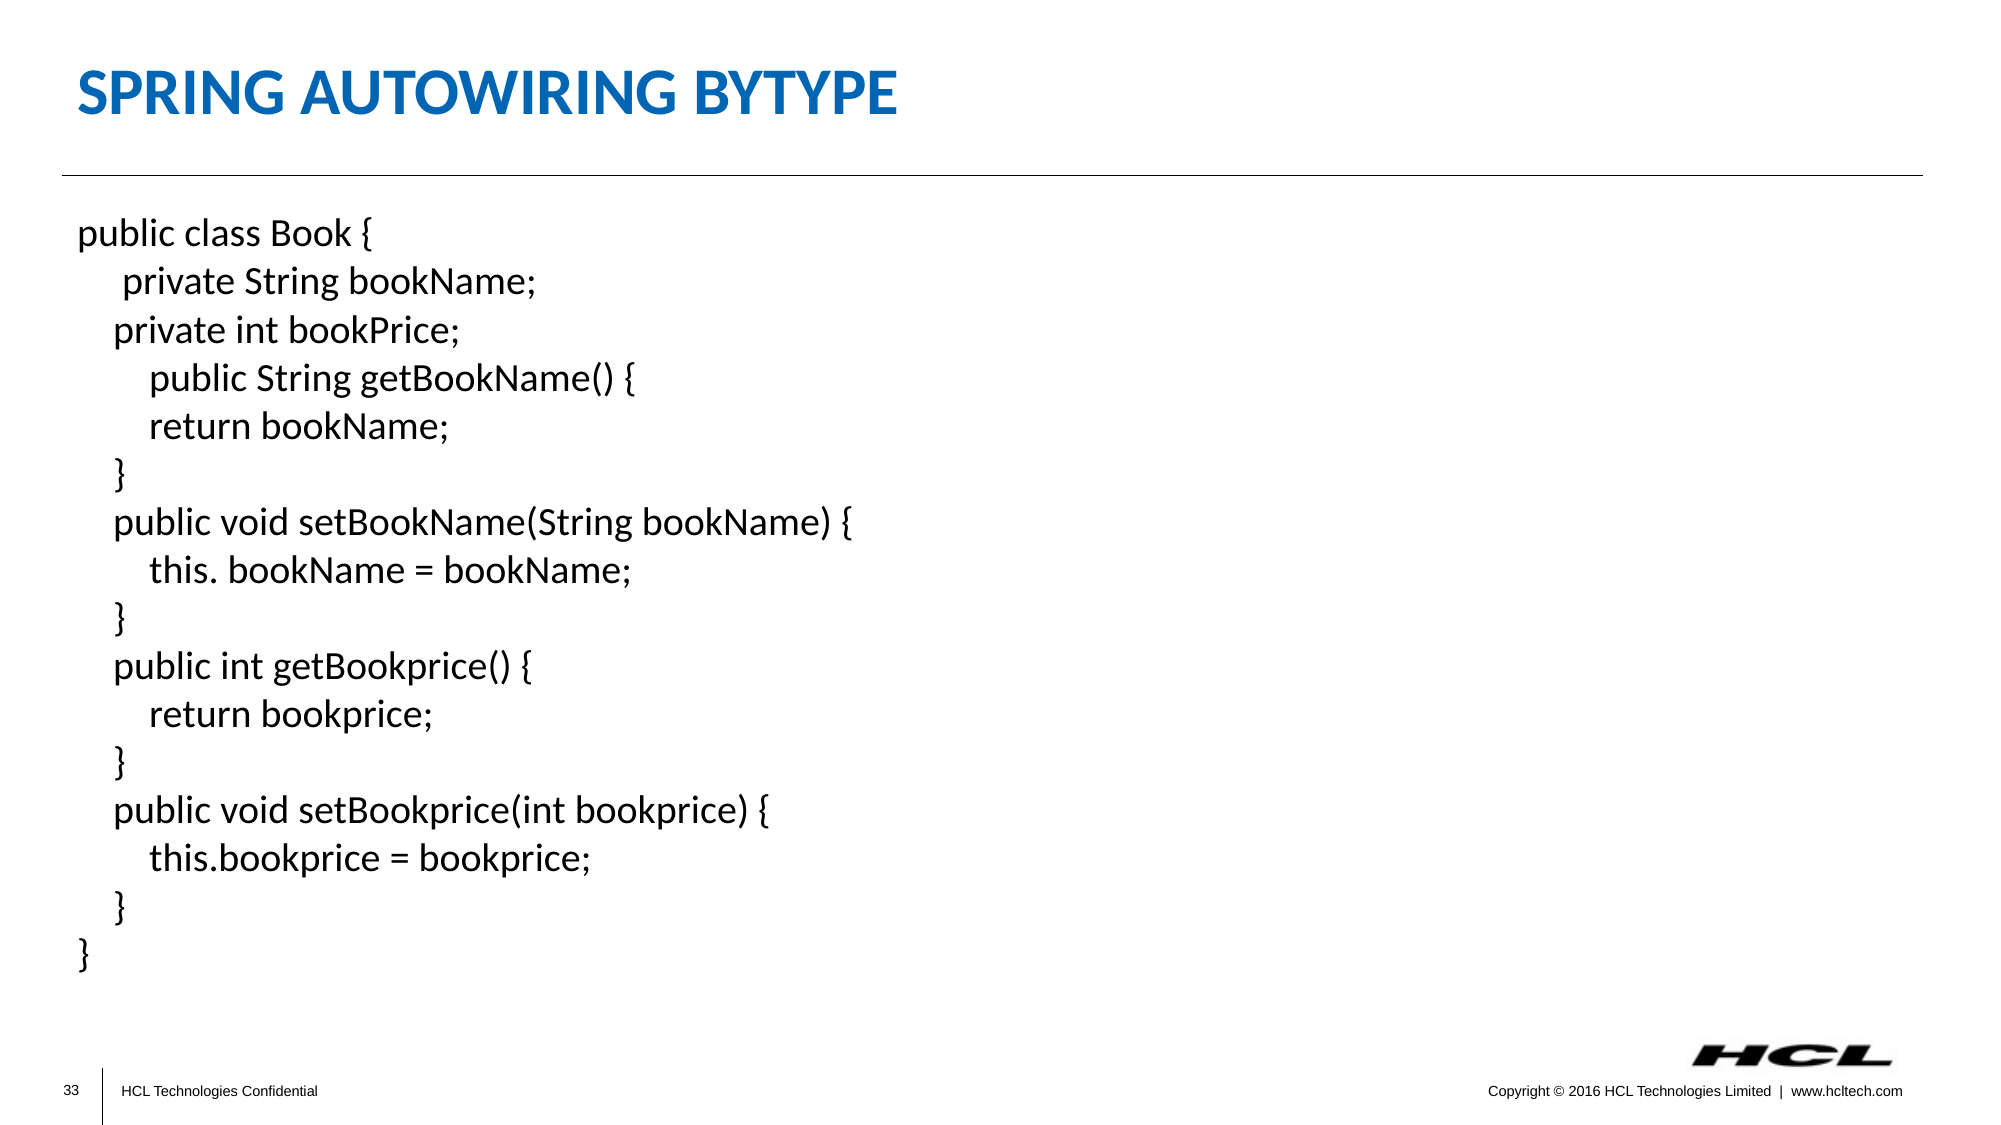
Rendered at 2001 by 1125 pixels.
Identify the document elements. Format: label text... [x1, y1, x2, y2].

list public class Book { private String bookName; private int bookPrice; public String getBookName() { return bookName; } public void setBookName(String bookName) { this. bookName = bookName; } public int getBookprice() { return bookprice; } public void setBookprice(int bookprice) { this.bookprice = bookprice; } } [62, 204, 1924, 1014]
title Spring Autowiring byType [62, 42, 1781, 144]
picture [1660, 1024, 1924, 1080]
